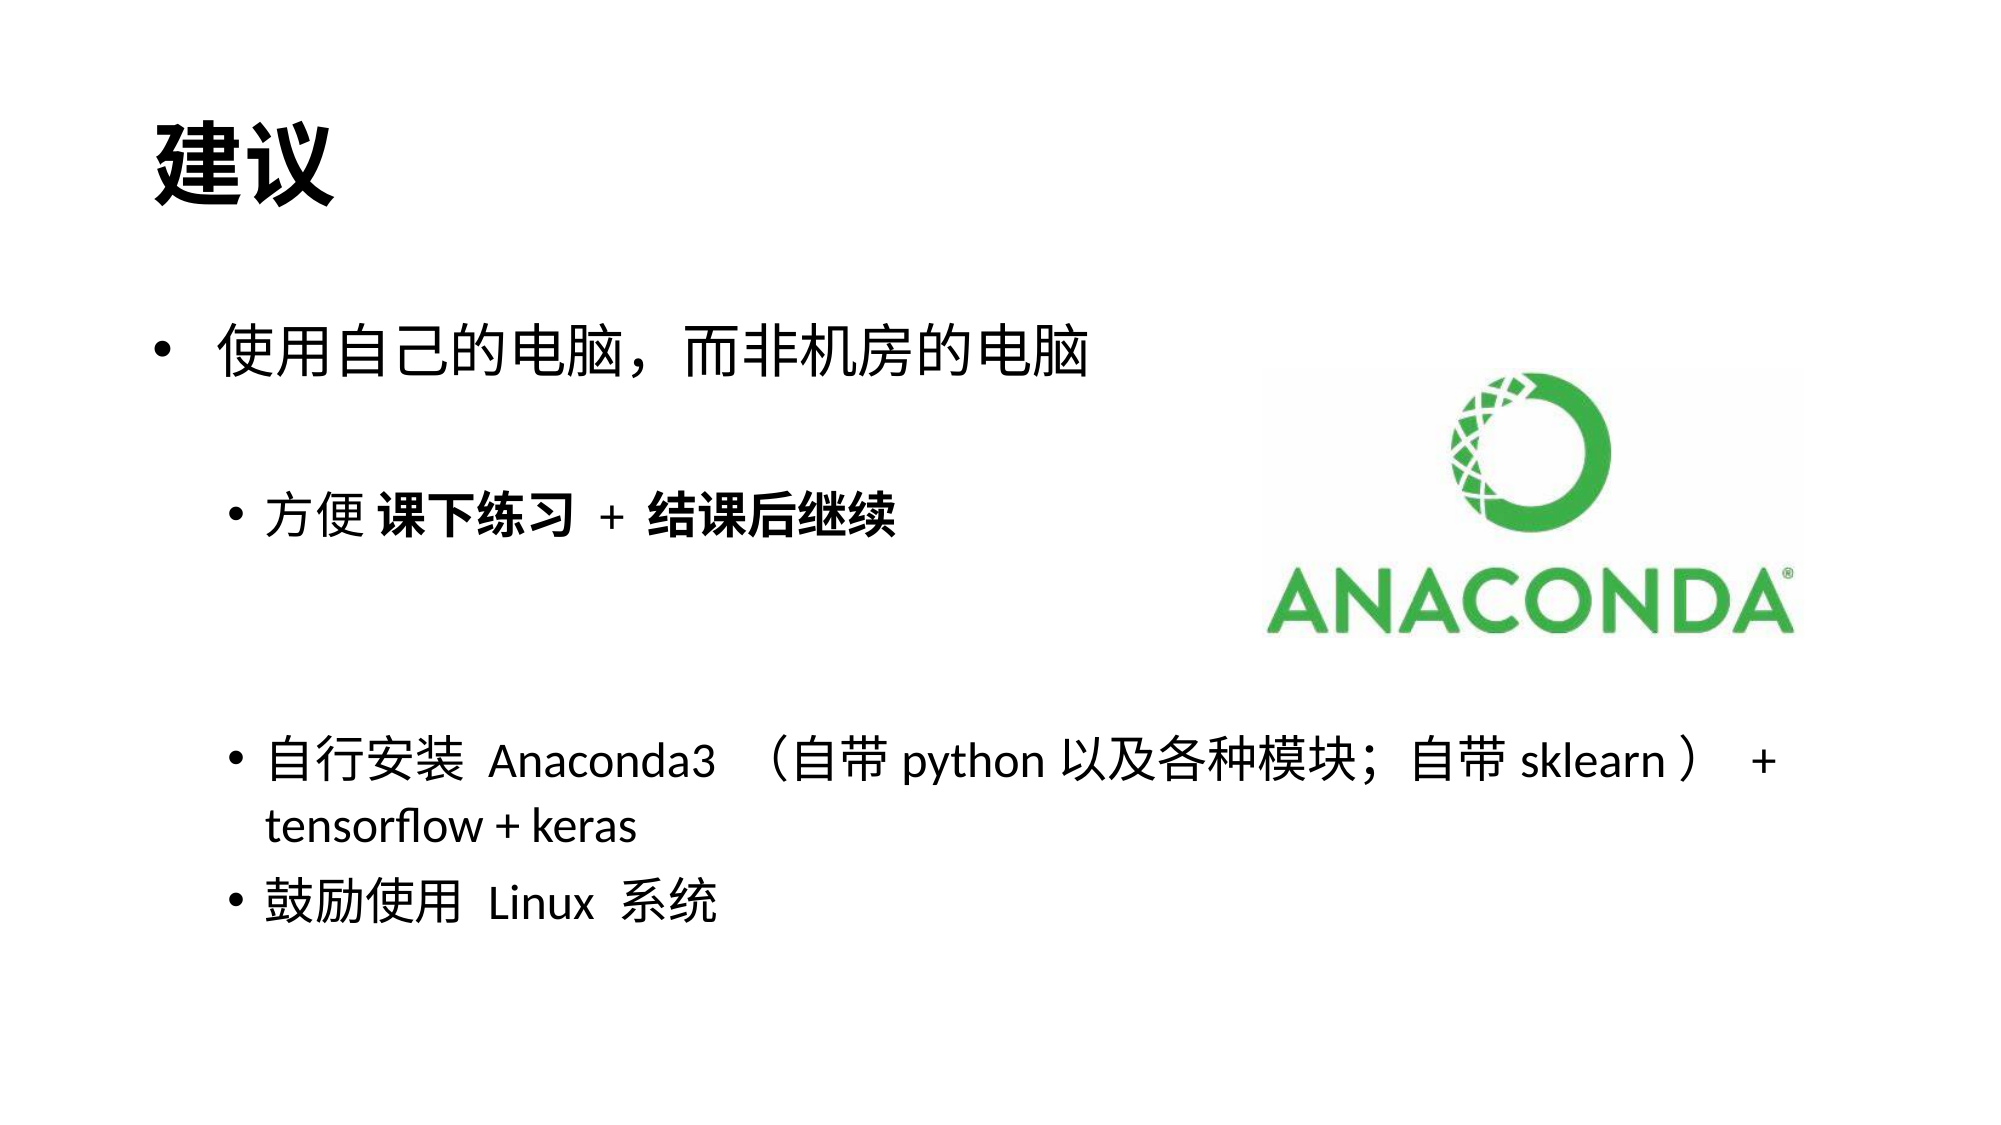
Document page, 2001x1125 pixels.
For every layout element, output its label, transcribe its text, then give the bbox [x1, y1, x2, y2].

picture [1262, 368, 1804, 638]
list 使用自己的电脑，而非机房的电脑 方便 课下练习 + 结课后继续 自行安装 Anaconda3 （自带python以及各种模块；自带sklearn） + tensorflow + keras 鼓励使用 Linux 系统 [137, 299, 1863, 1014]
title 建议 [137, 59, 1863, 278]
